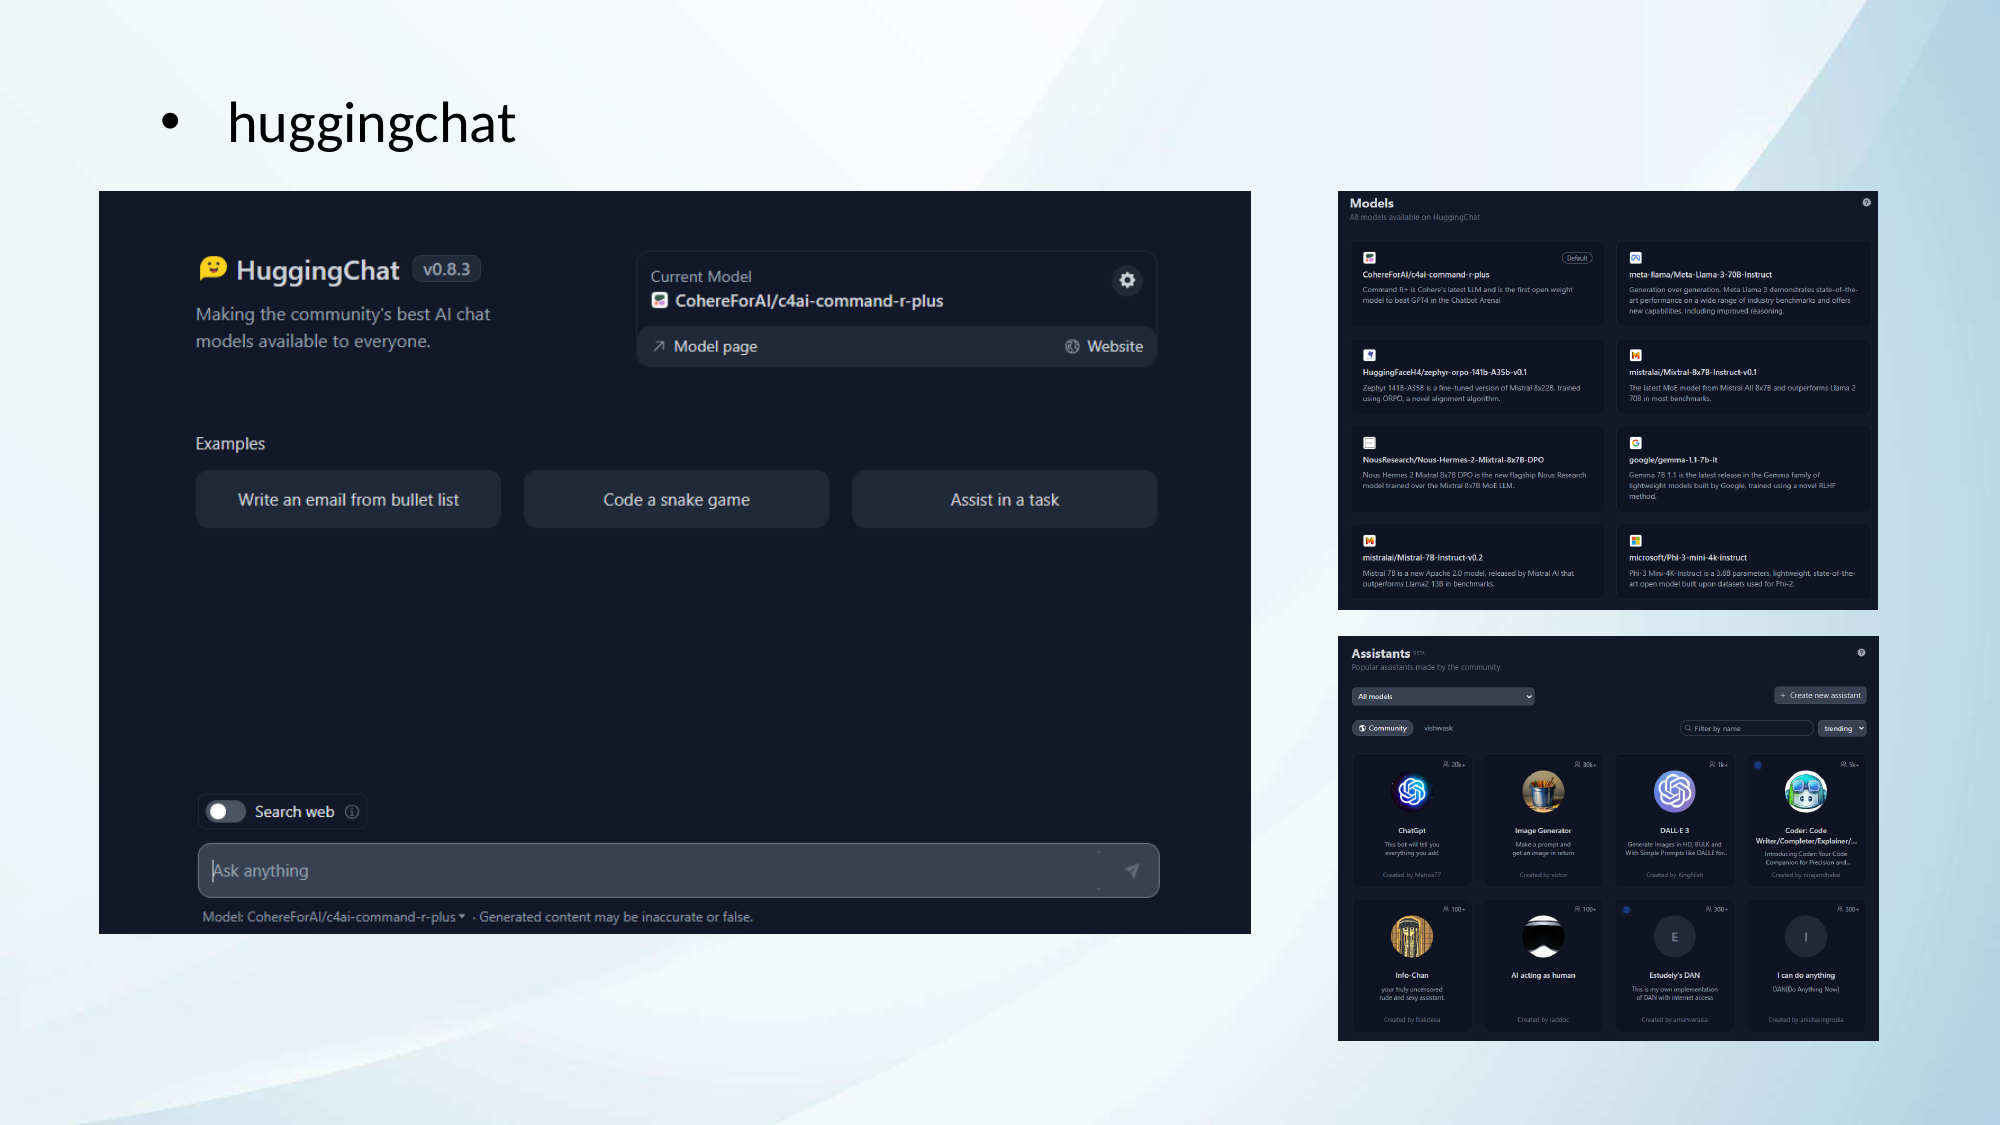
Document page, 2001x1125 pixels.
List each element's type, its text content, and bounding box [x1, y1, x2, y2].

list huggingchat [137, 84, 1863, 999]
picture [0, 0, 2000, 1125]
